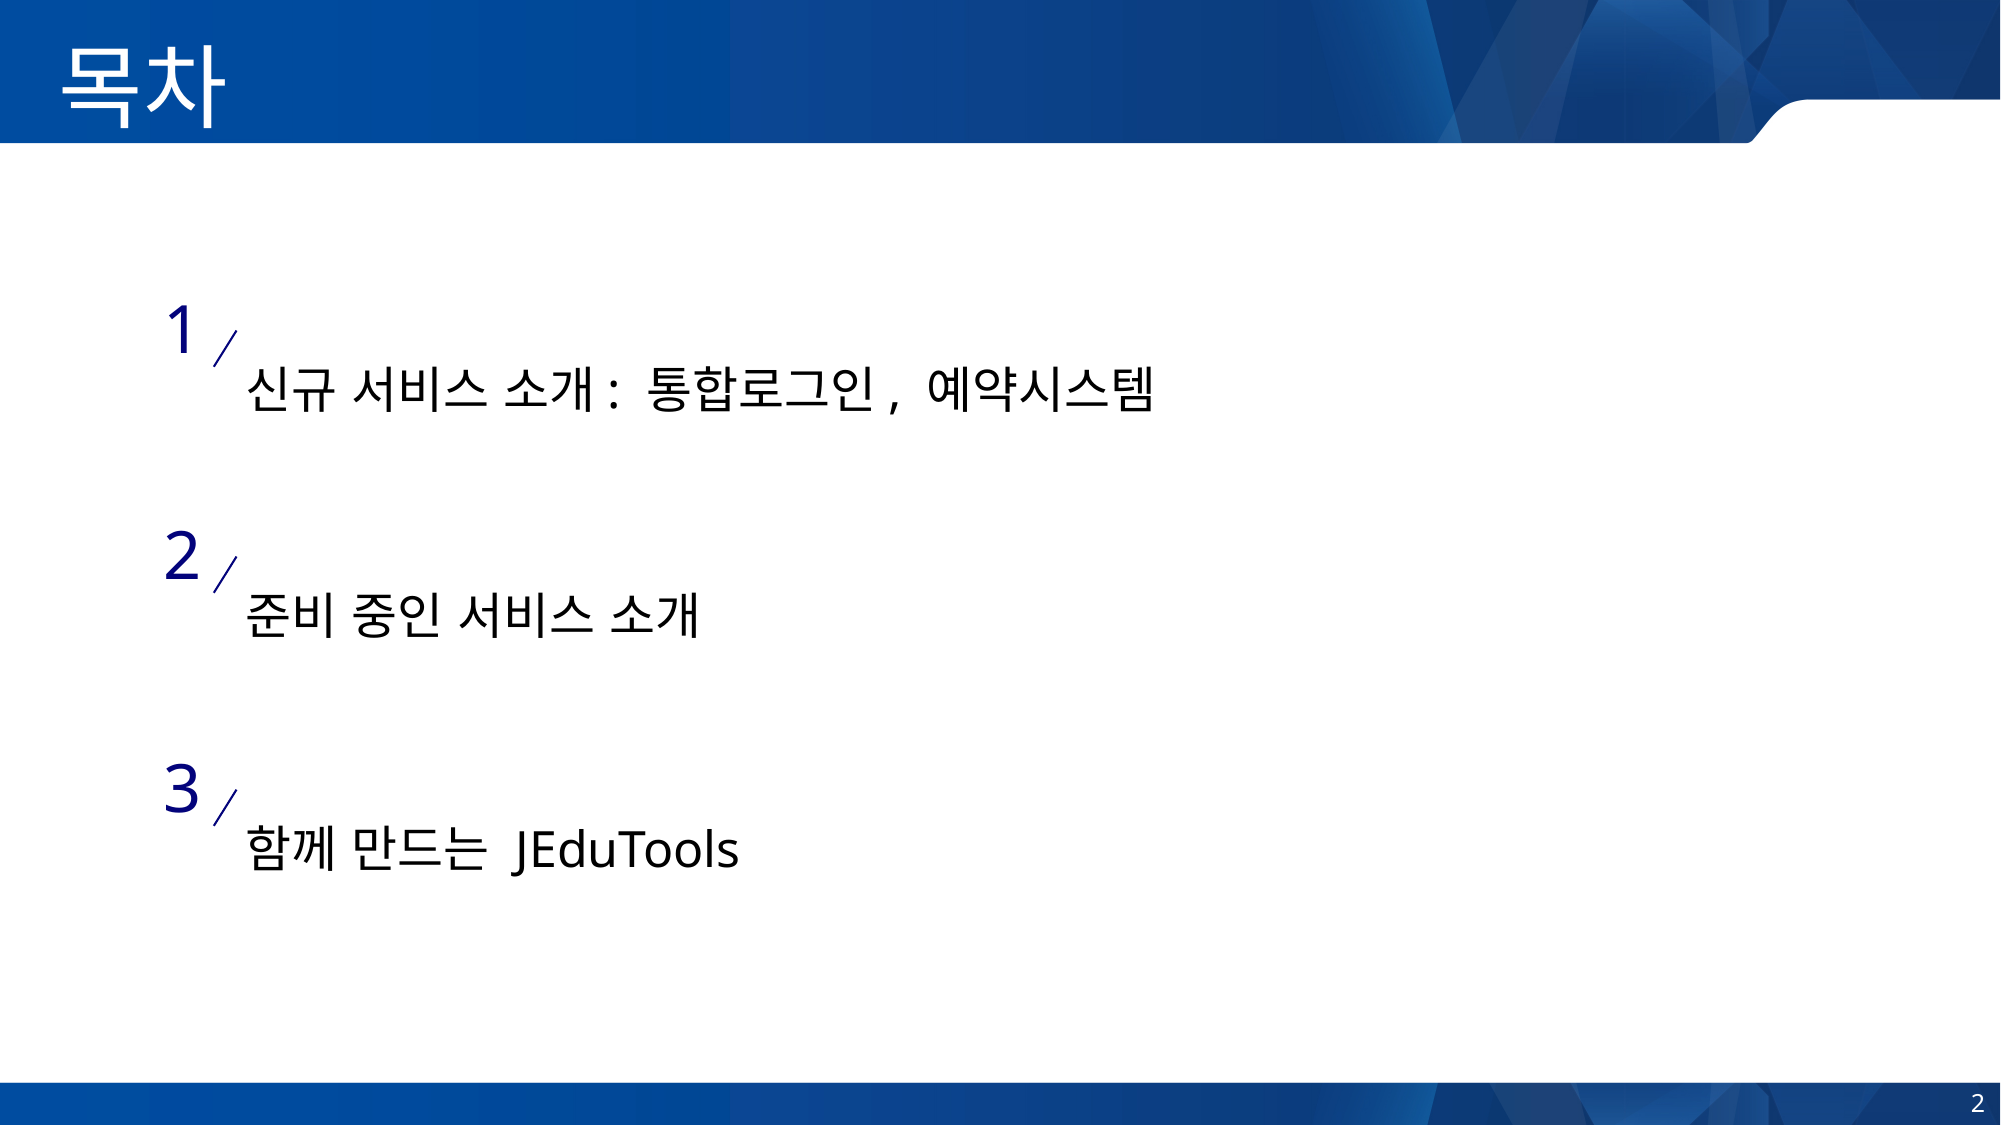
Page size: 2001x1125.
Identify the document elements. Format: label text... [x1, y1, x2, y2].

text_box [143, 738, 1309, 886]
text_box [143, 279, 1309, 427]
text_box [143, 505, 1309, 653]
slide_number 2 [1787, 1084, 2000, 1125]
picture [0, 0, 2001, 1125]
text_box 목차 [44, 22, 243, 148]
